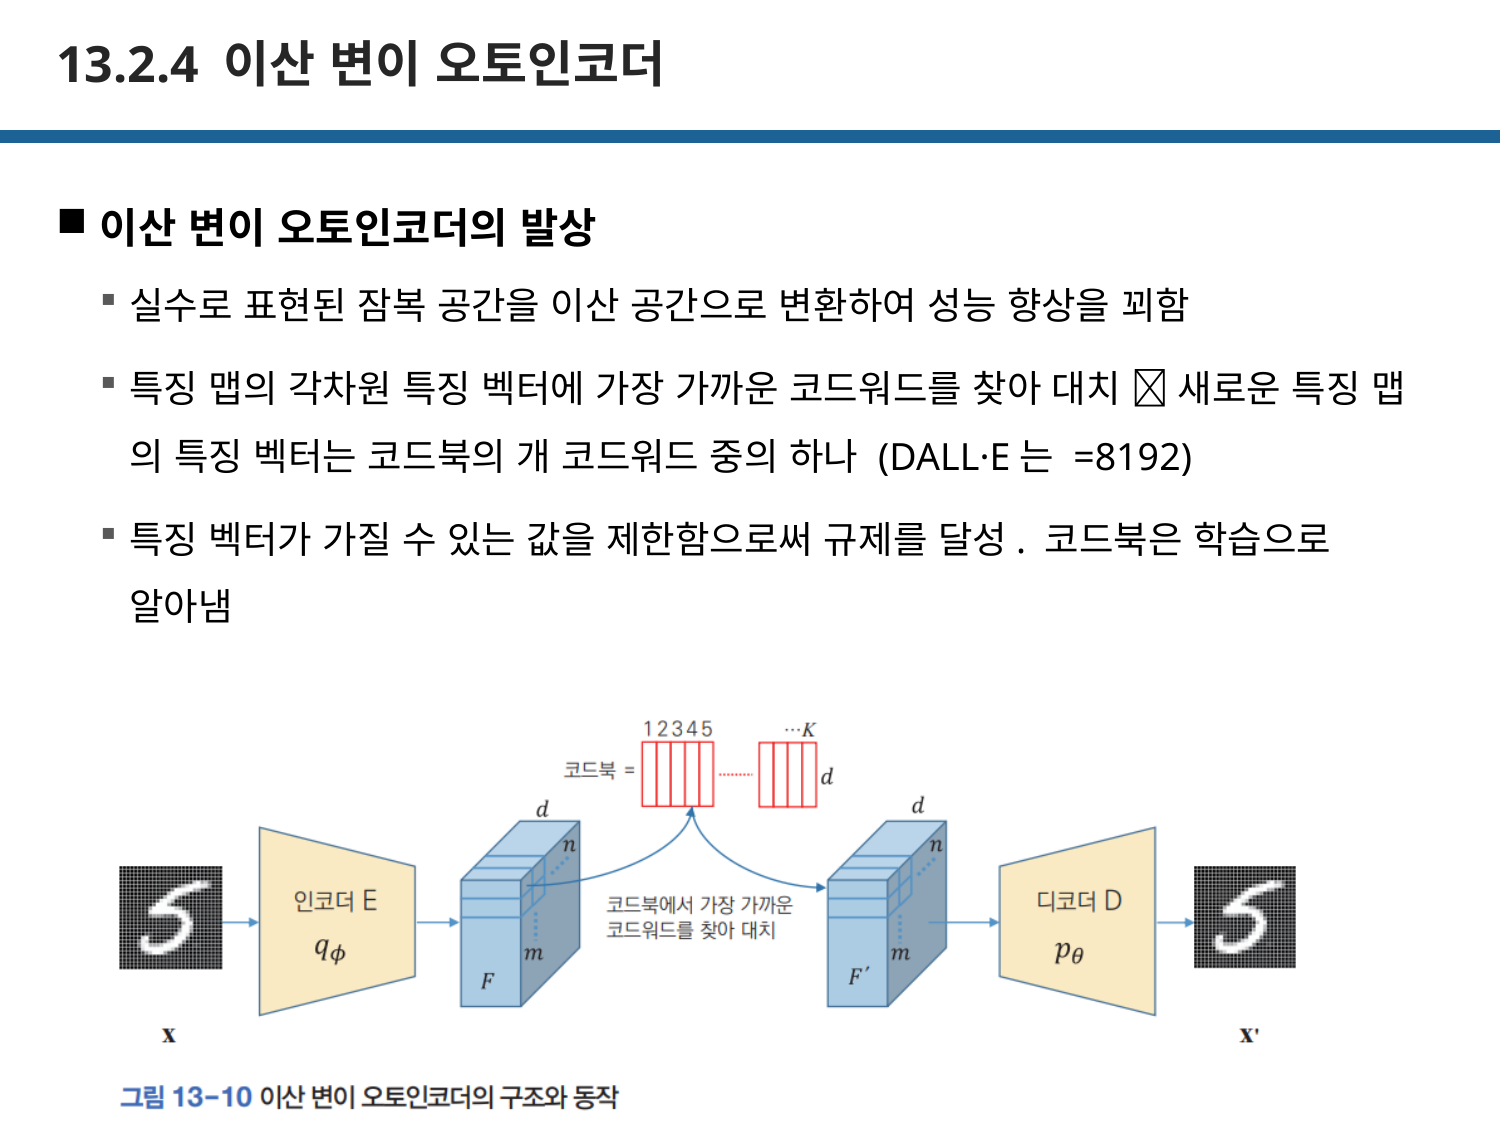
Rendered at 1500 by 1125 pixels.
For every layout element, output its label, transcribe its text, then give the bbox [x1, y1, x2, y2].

title 13.2.4 이산 변이 오토인코더 [41, 17, 1282, 108]
picture [111, 714, 1306, 1118]
